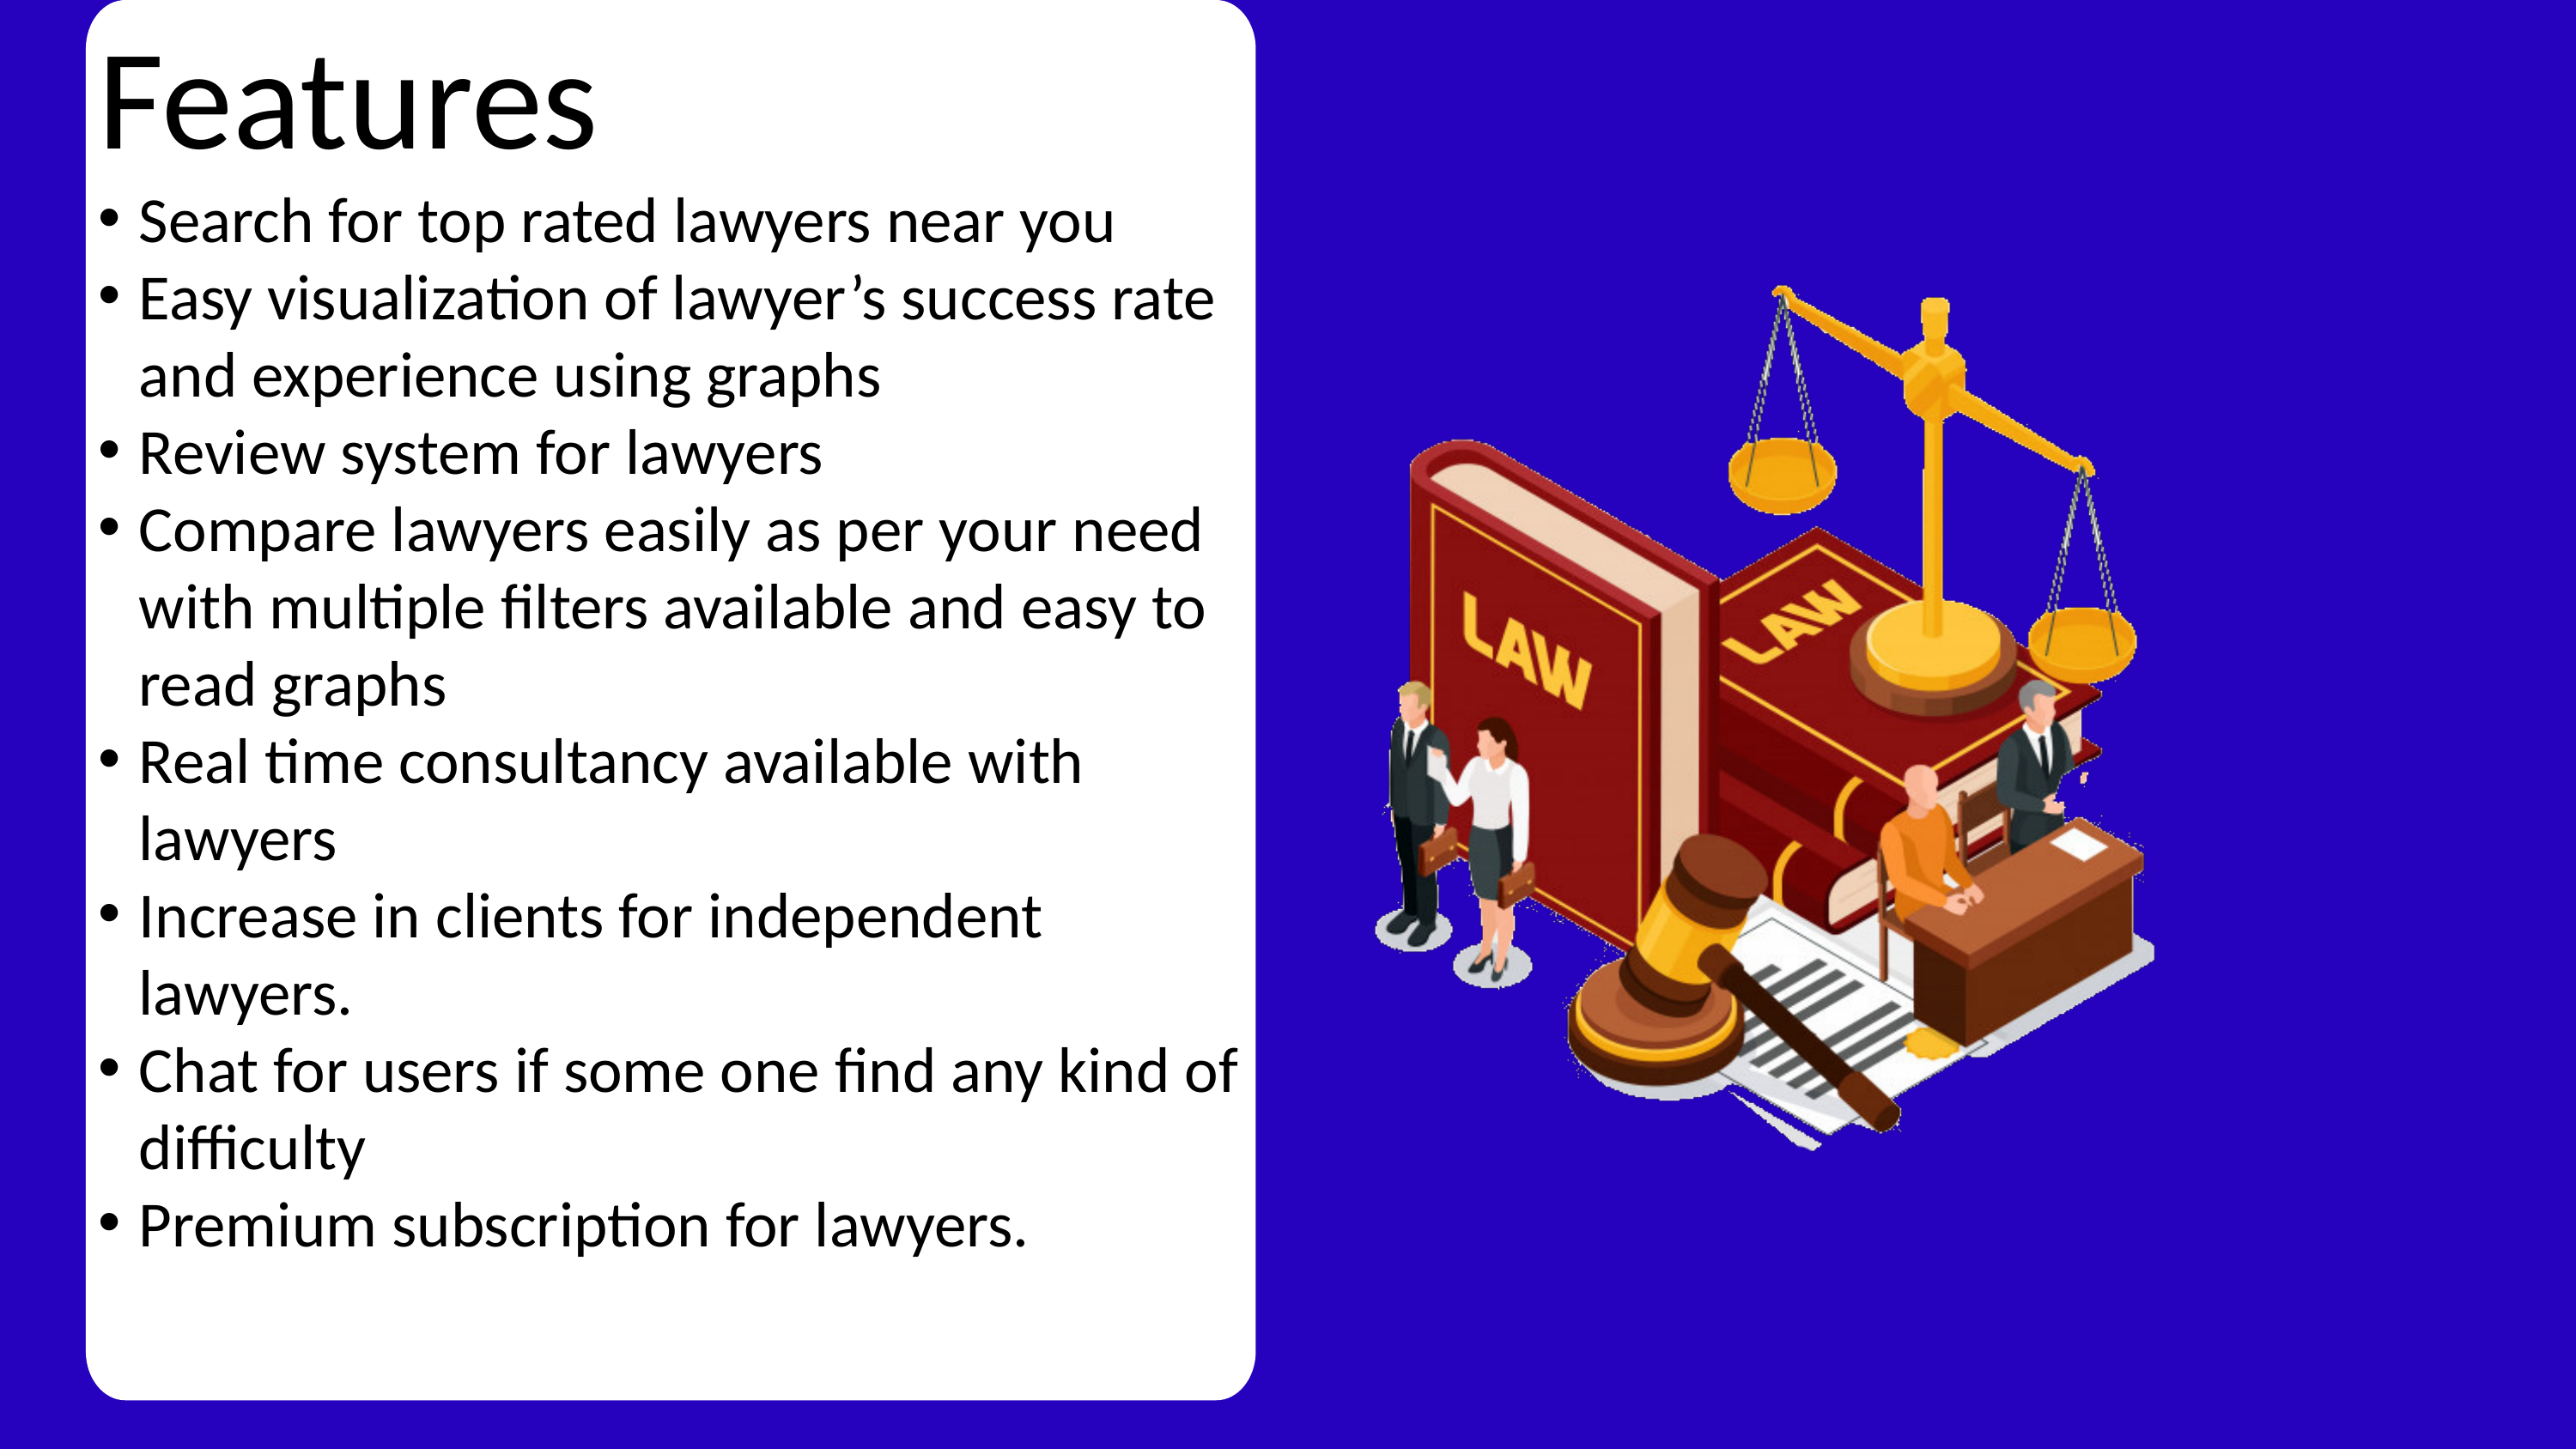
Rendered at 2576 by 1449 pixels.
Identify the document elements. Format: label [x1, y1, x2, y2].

picture [1201, 220, 2287, 1304]
text_box [85, 0, 1256, 1401]
